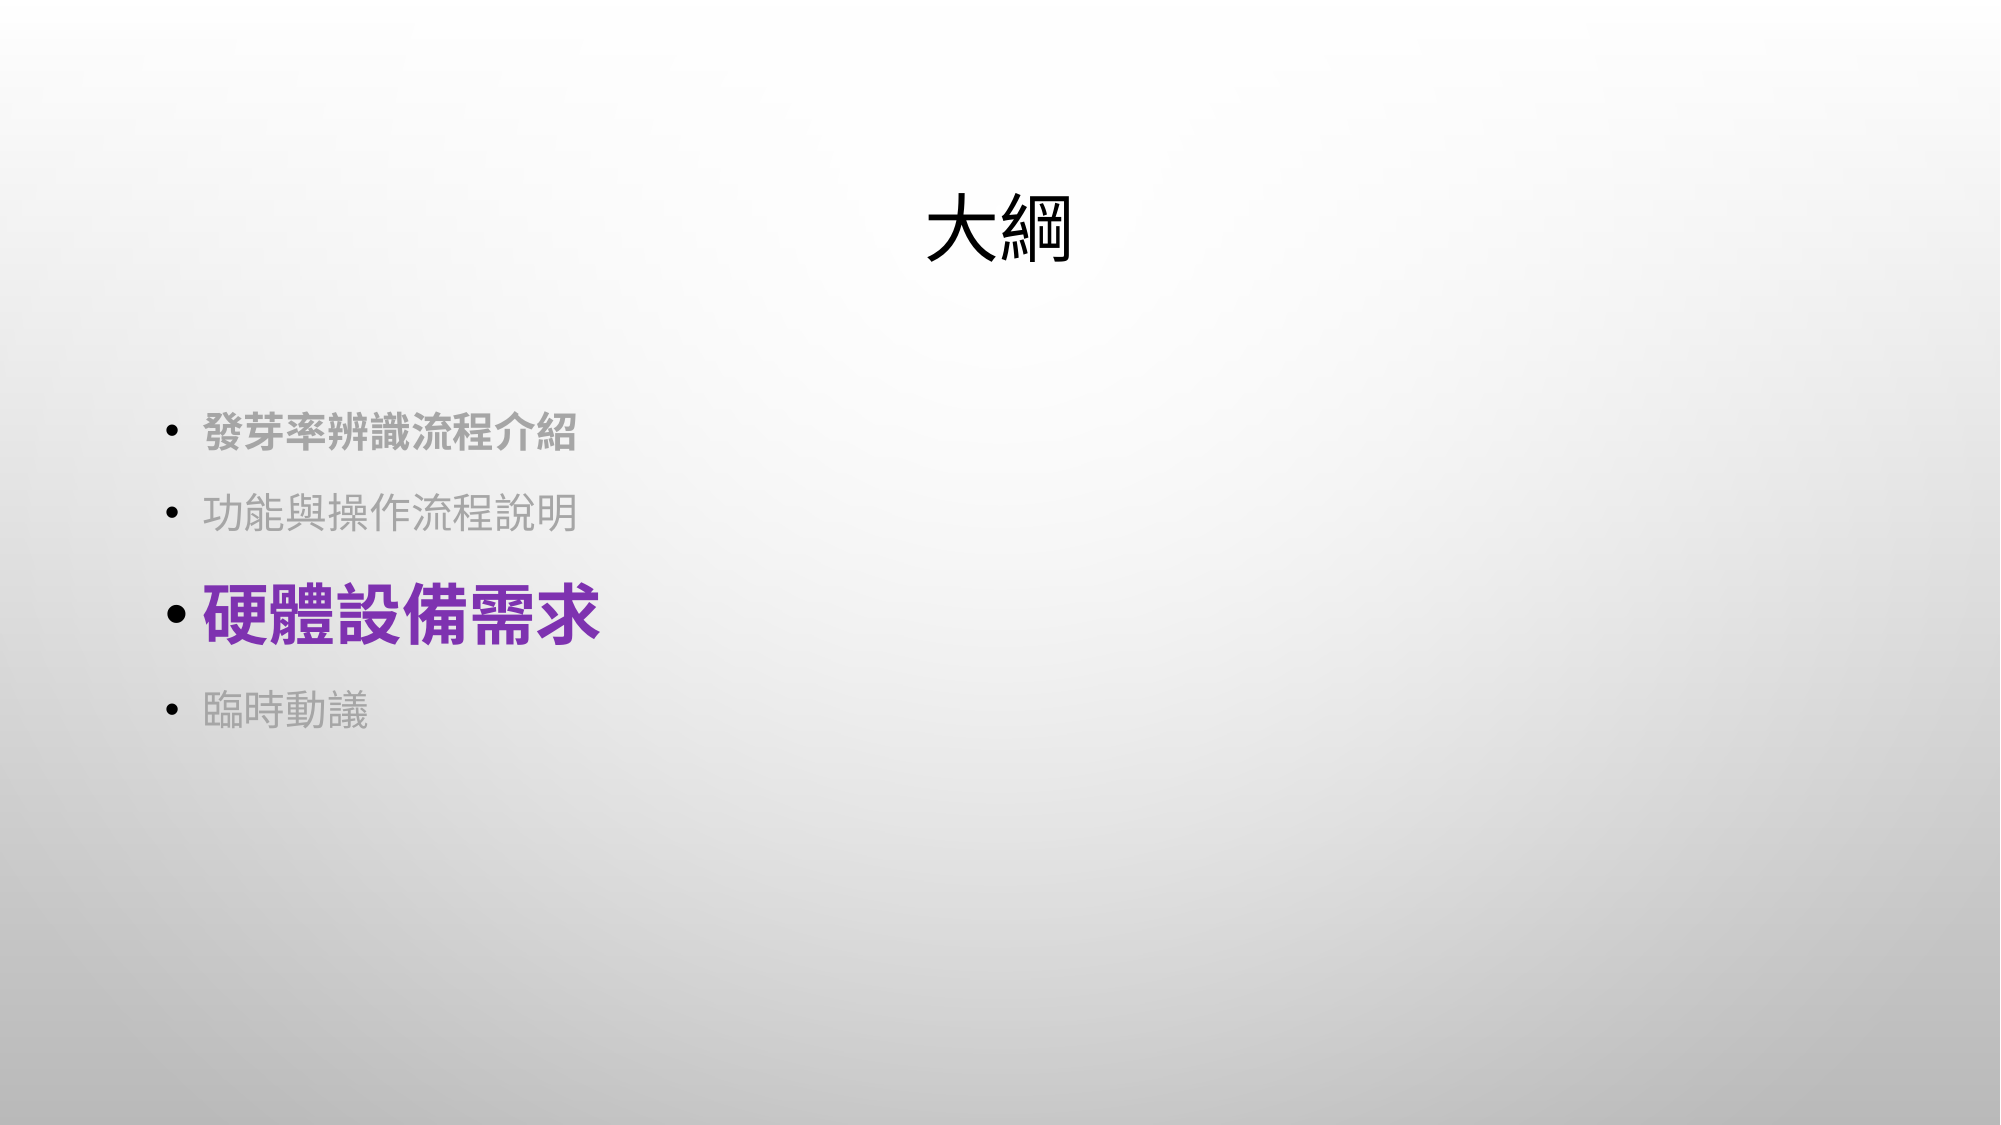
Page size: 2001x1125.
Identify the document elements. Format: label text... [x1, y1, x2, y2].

picture [0, 0, 2000, 1125]
list 發芽率辨識流程介紹 功能與操作流程說明 硬體設備需求 臨時動議 [149, 388, 1851, 950]
title 大綱 [149, 101, 1851, 364]
